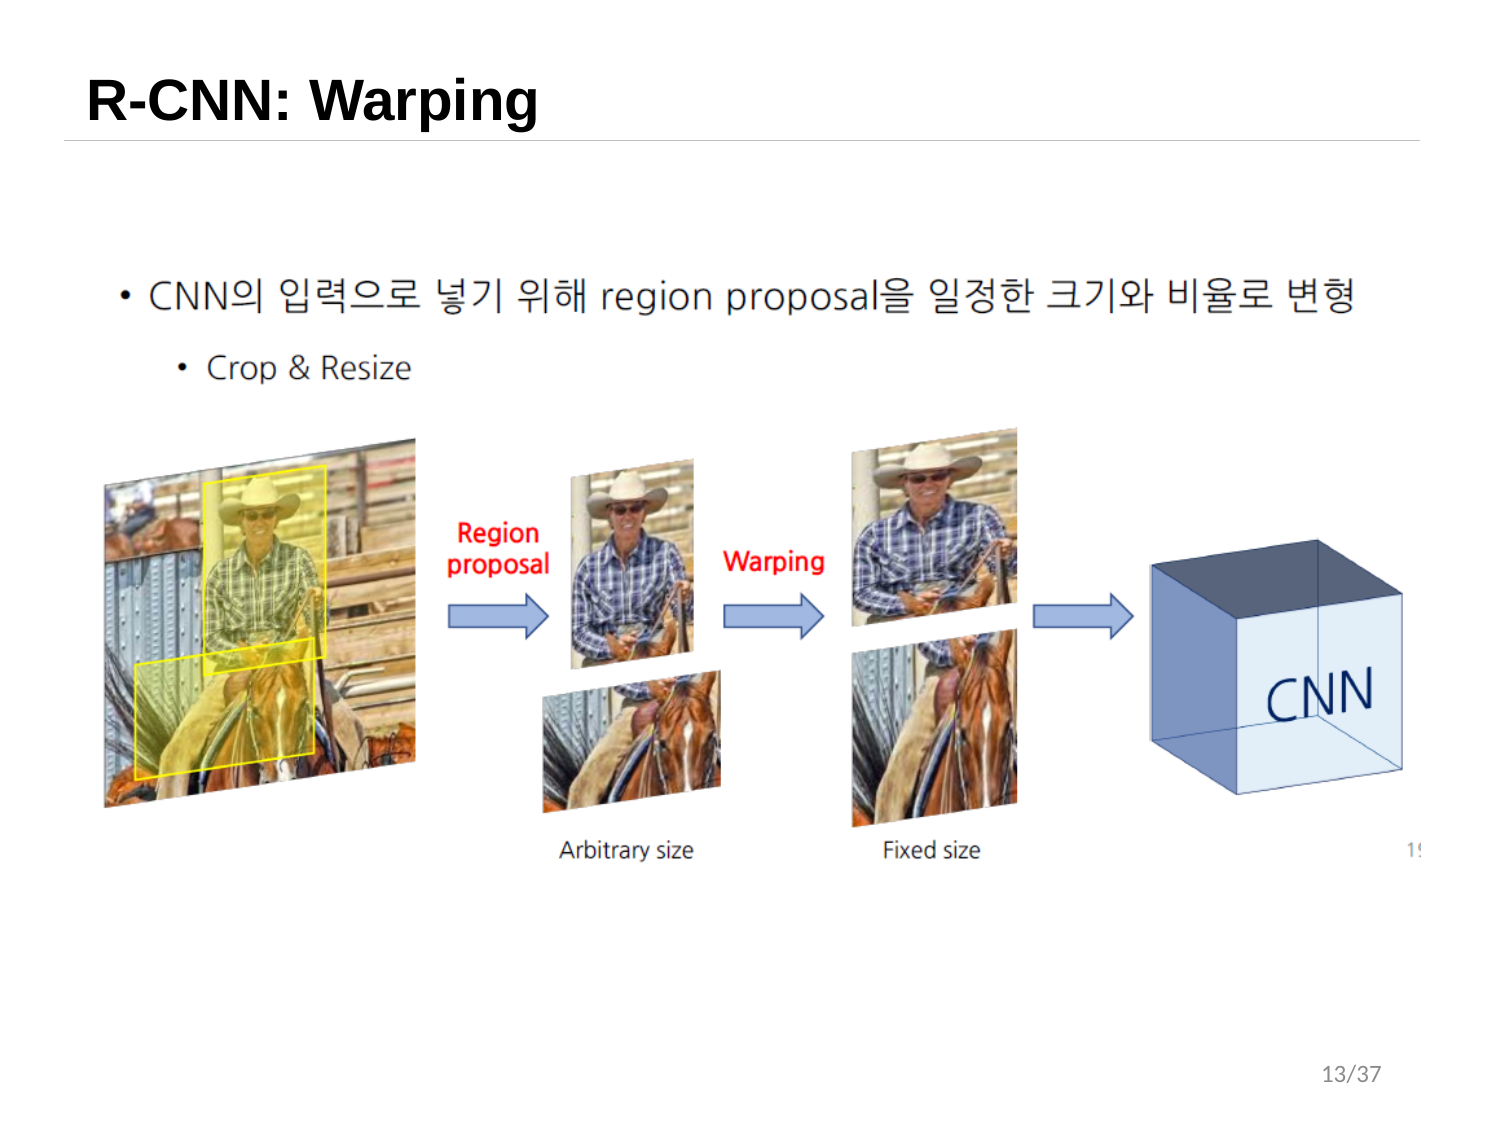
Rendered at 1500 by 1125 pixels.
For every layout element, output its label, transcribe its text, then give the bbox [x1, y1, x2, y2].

slide_number 13 [1059, 1042, 1397, 1103]
text_box R-CNN: Warping [71, 54, 556, 140]
picture [96, 255, 1421, 878]
